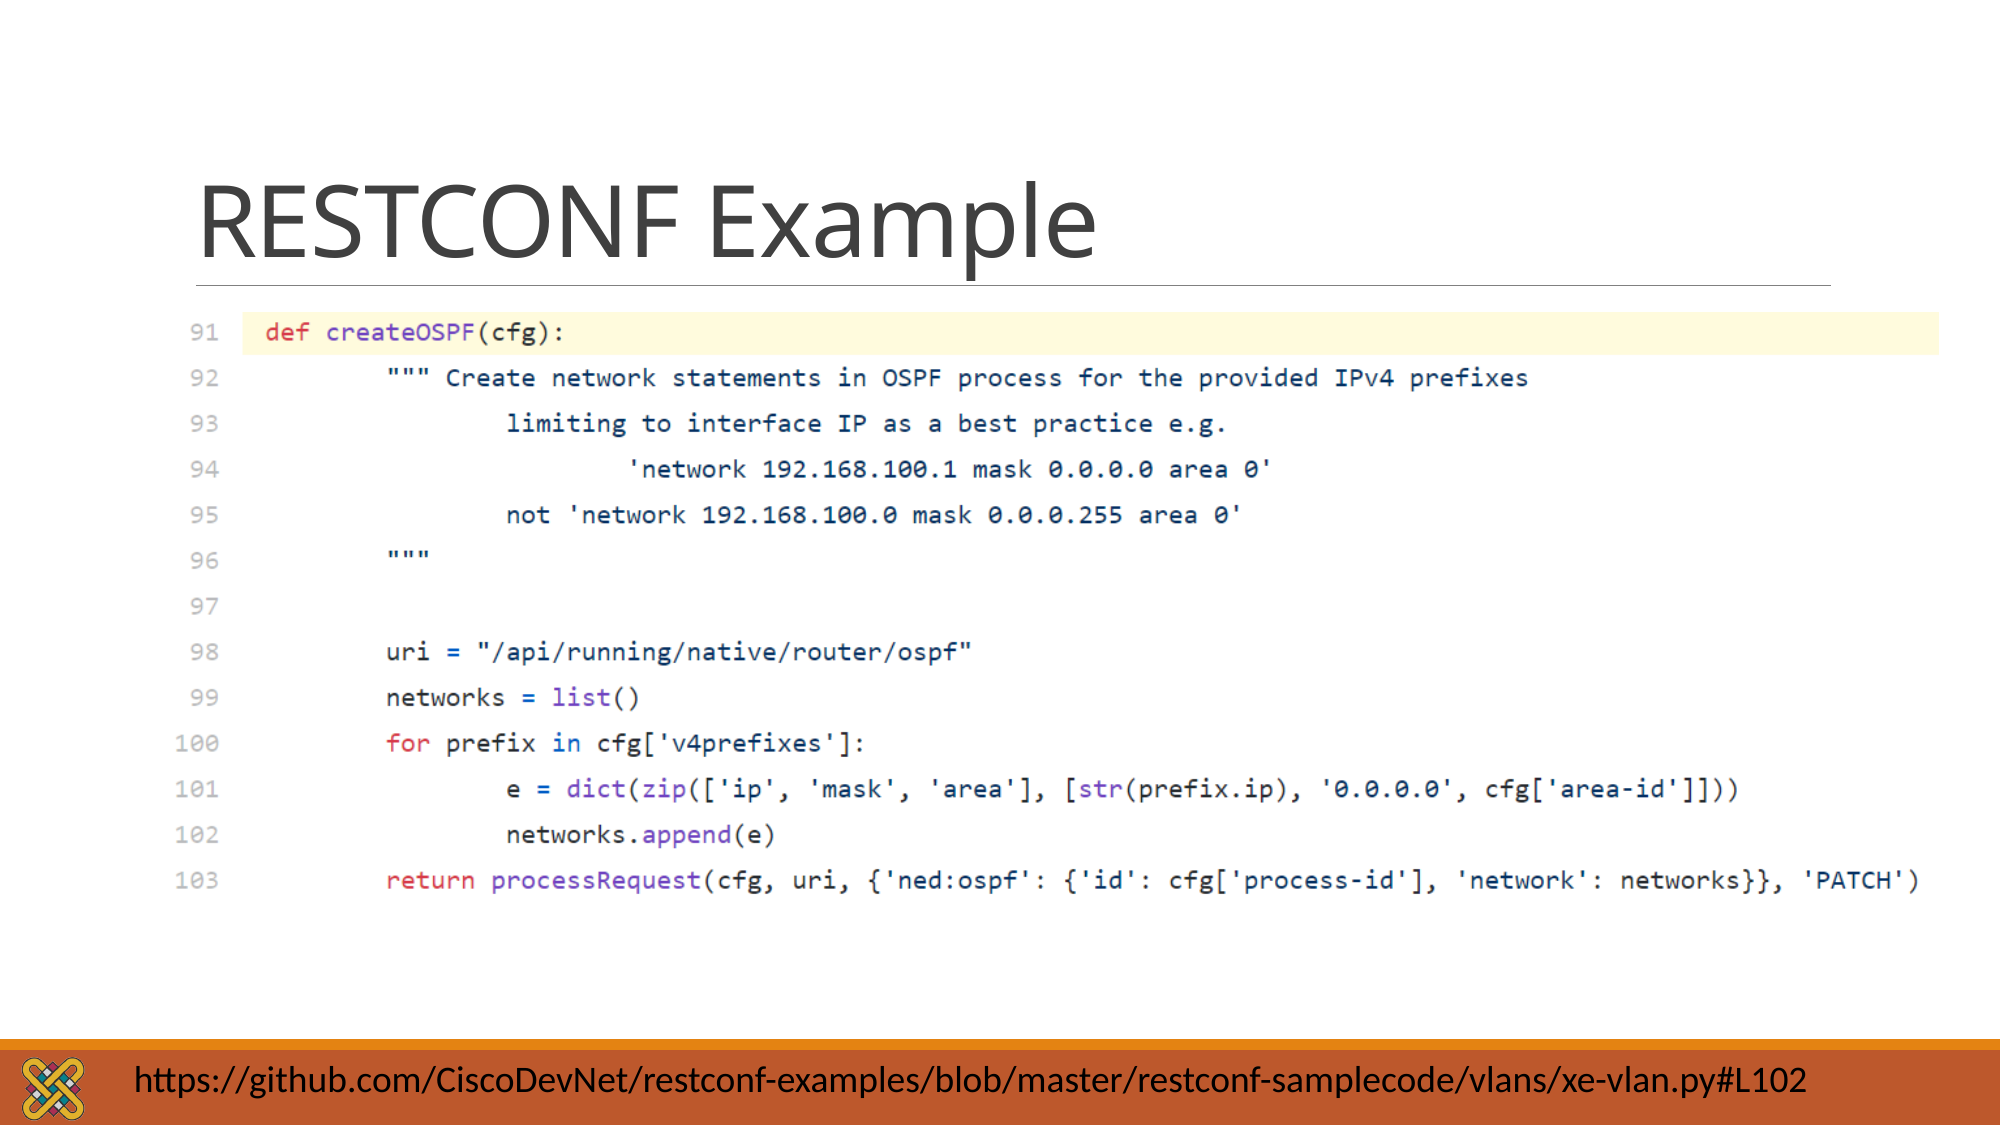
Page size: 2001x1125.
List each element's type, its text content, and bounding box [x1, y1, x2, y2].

text_box https://github.com/CiscoDevNet/restconf-examples/blob/master/restconf-samplecode/vlans/xe-vlan.py#L102 [118, 1047, 1842, 1108]
picture [19, 1053, 87, 1123]
title RESTCONF Example [180, 47, 1830, 285]
picture [170, 311, 1940, 911]
